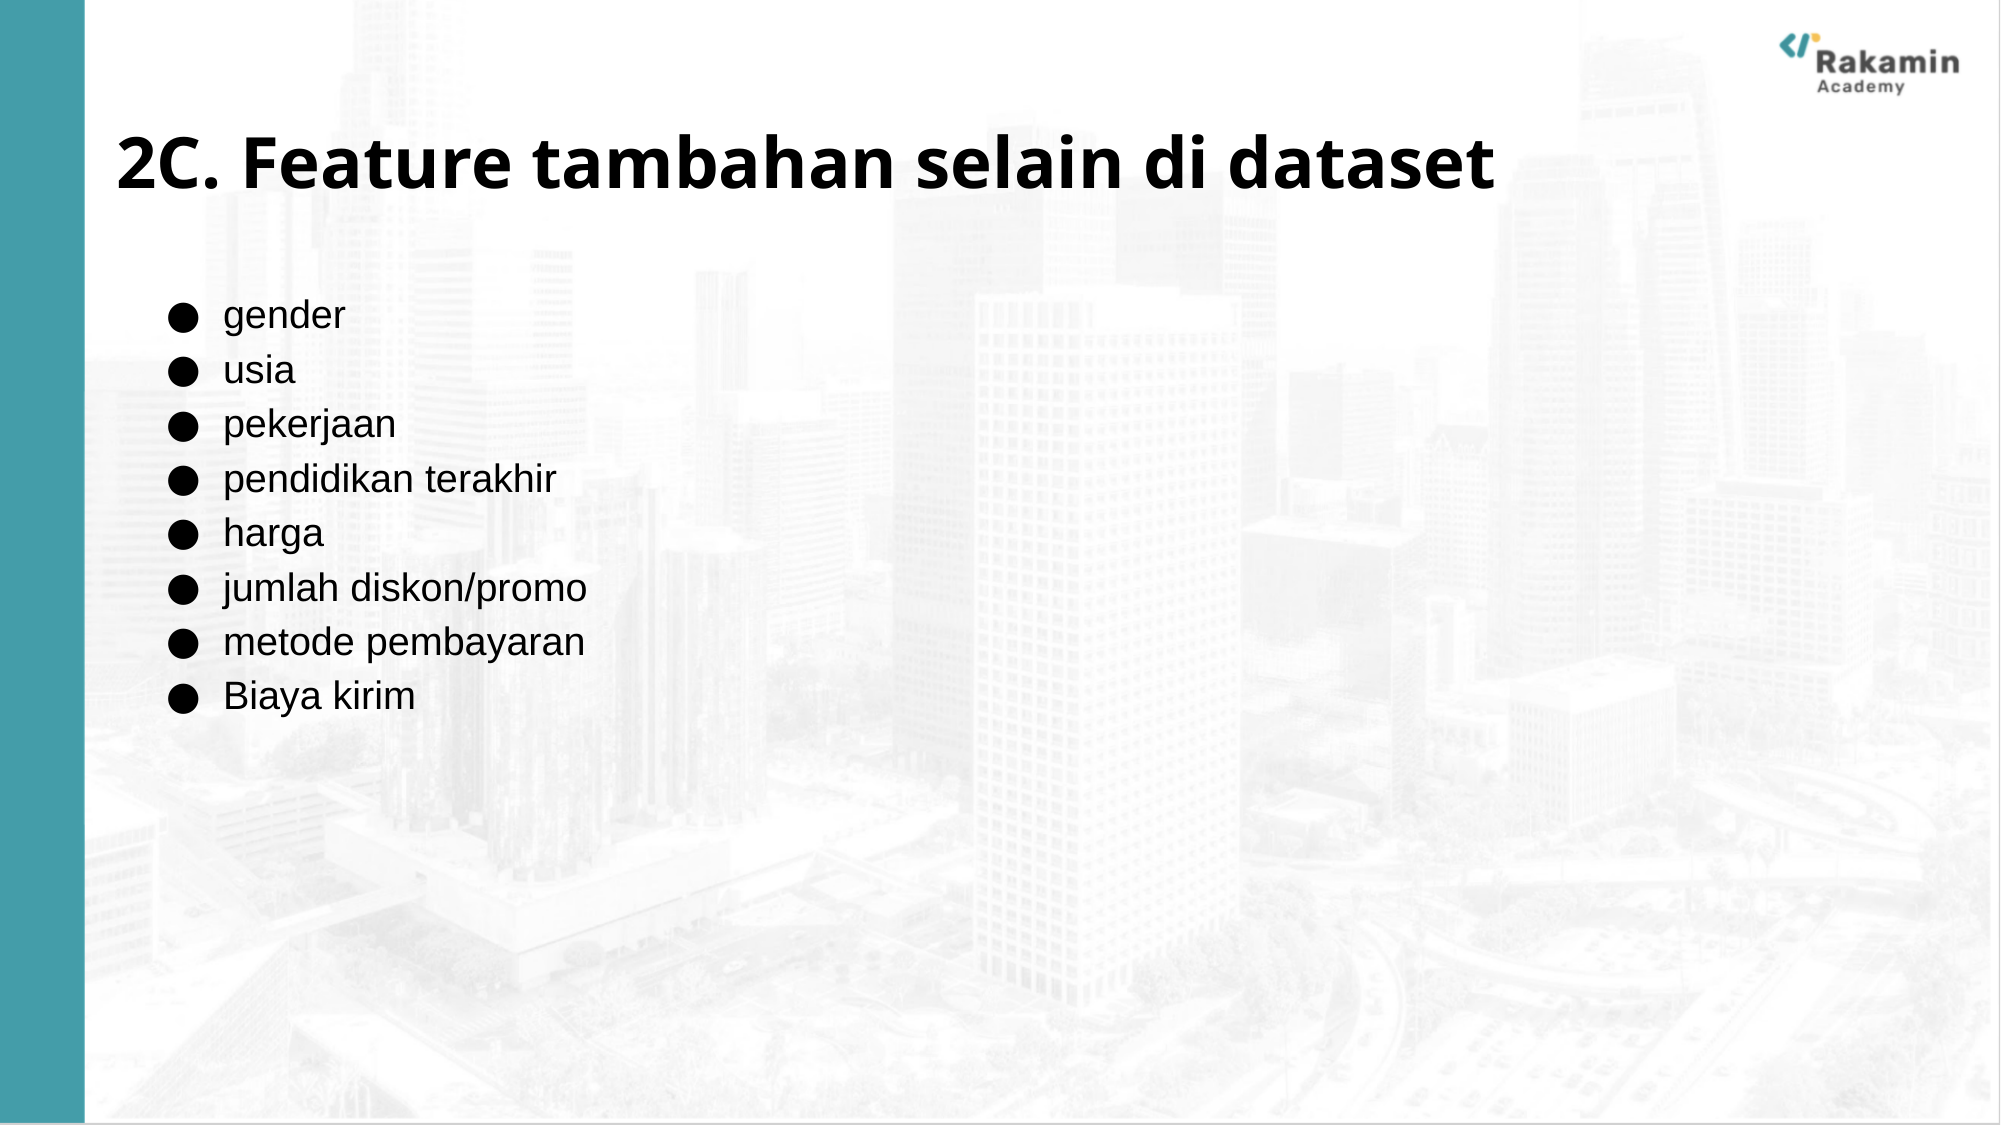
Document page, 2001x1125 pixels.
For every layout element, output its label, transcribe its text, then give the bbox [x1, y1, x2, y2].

title 2C. Feature tambahan selain di dataset [96, 97, 1932, 223]
list gender usia pekerjaan pendidikan terakhir harga jumlah diskon/promo metode pembayaran Biaya kirim [128, 262, 1286, 1028]
picture [0, 0, 2001, 1125]
